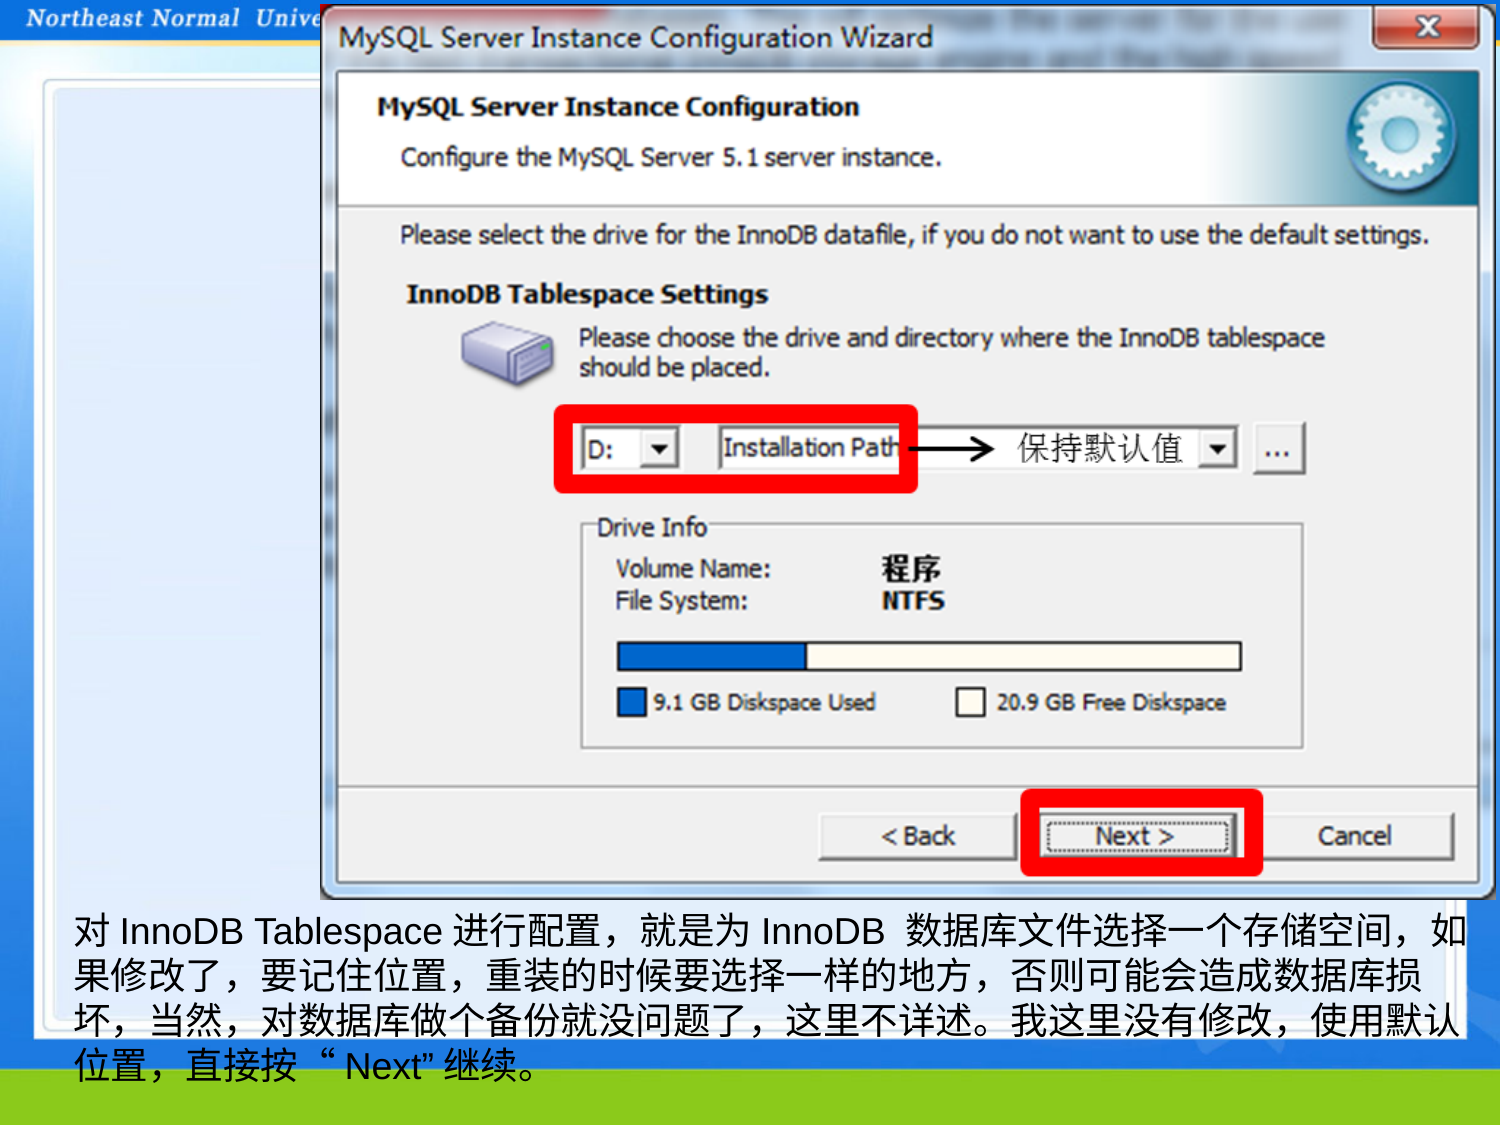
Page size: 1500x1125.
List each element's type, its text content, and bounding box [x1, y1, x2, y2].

picture [0, 1, 1500, 1125]
text_box 对InnoDB Tablespace进行配置，就是为InnoDB 数据库文件选择一个存储空间，如果修改了，要记住位置，重装的时候要选择一样的地方，否则可能会造成数据库损坏，当然，对数据库做个备份就没问题了，这里不详述。我这里没有修改，使用默认位置，直接按“Next”继续。 [58, 899, 1496, 1095]
